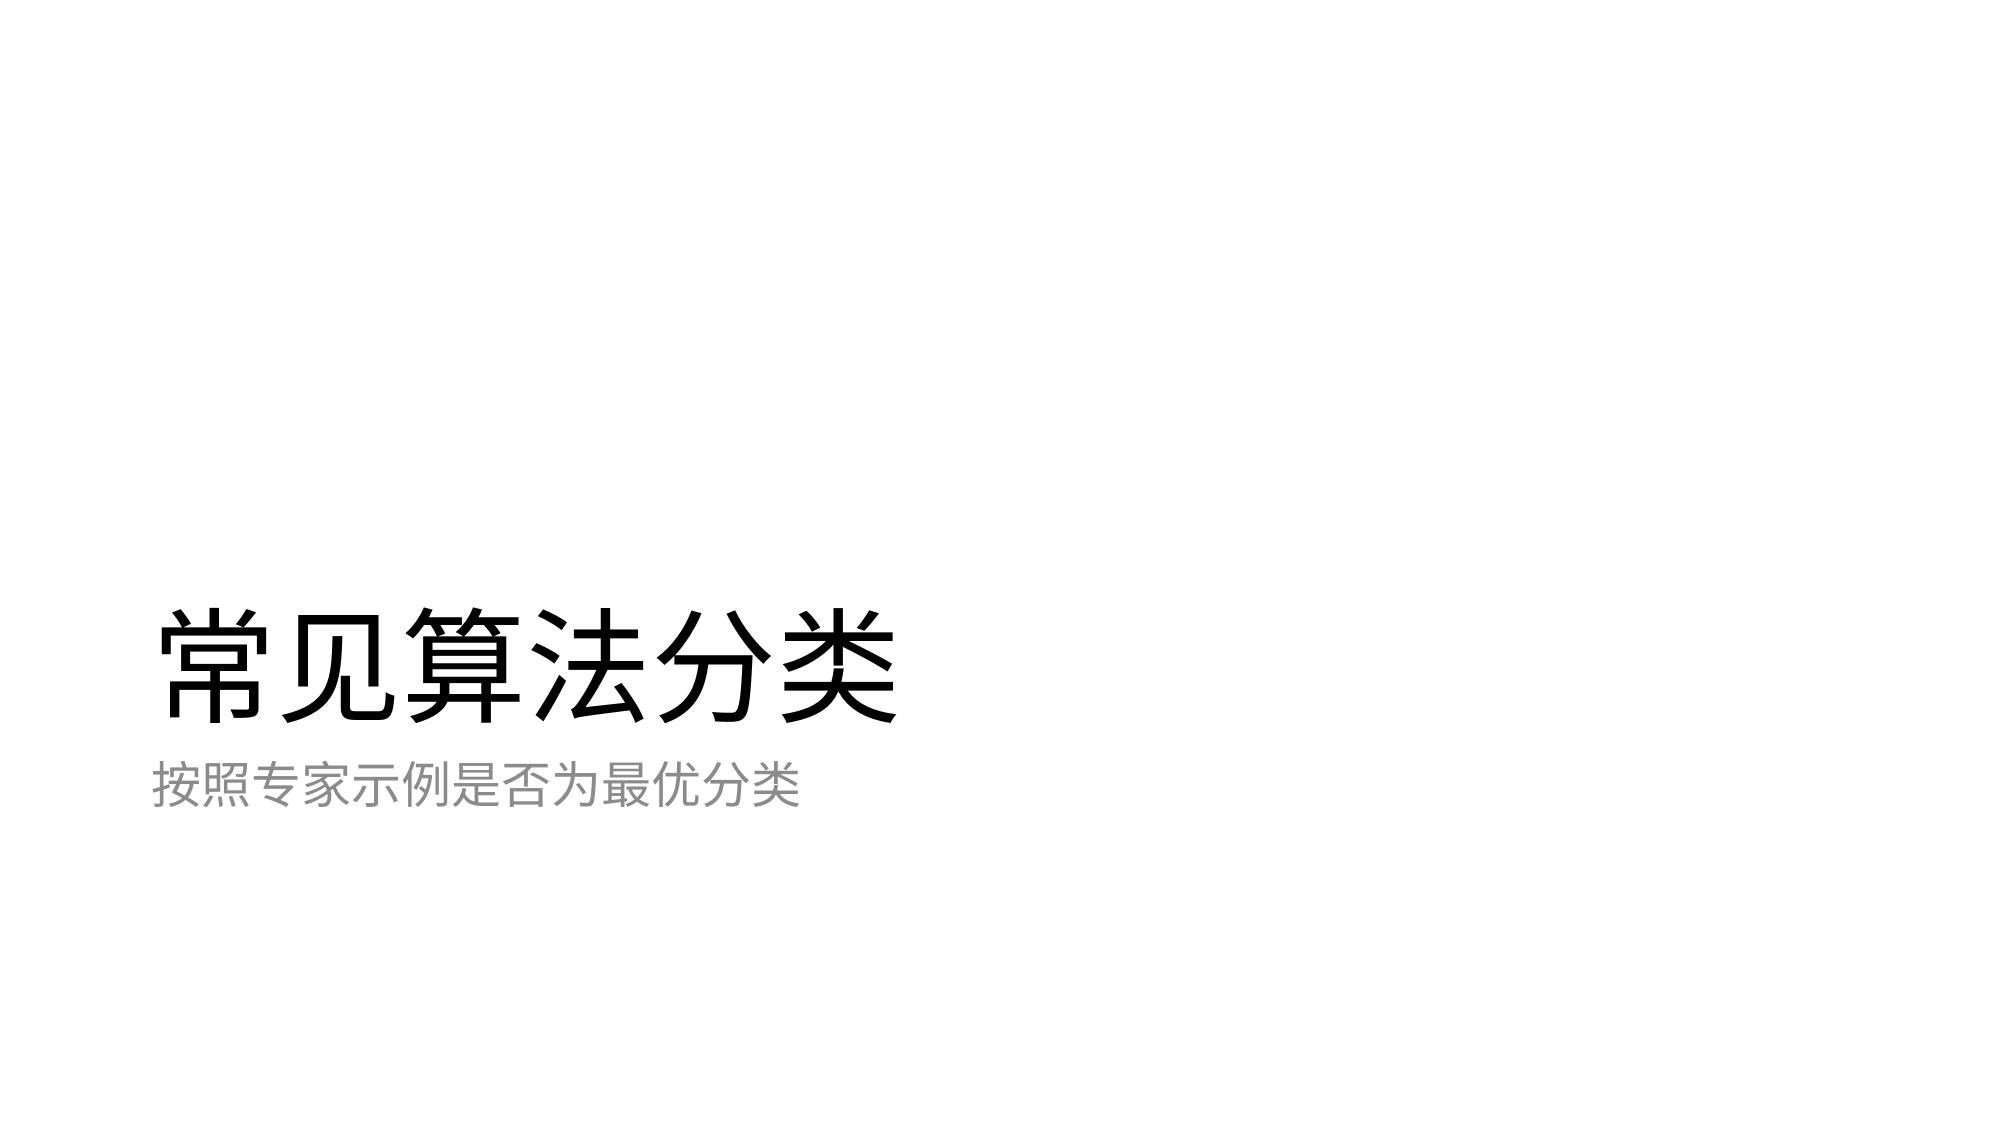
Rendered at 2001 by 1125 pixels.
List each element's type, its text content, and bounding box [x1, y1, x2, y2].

title 常见算法分类 [136, 280, 1862, 749]
list 按照专家示例是否为最优分类 [136, 752, 1862, 999]
